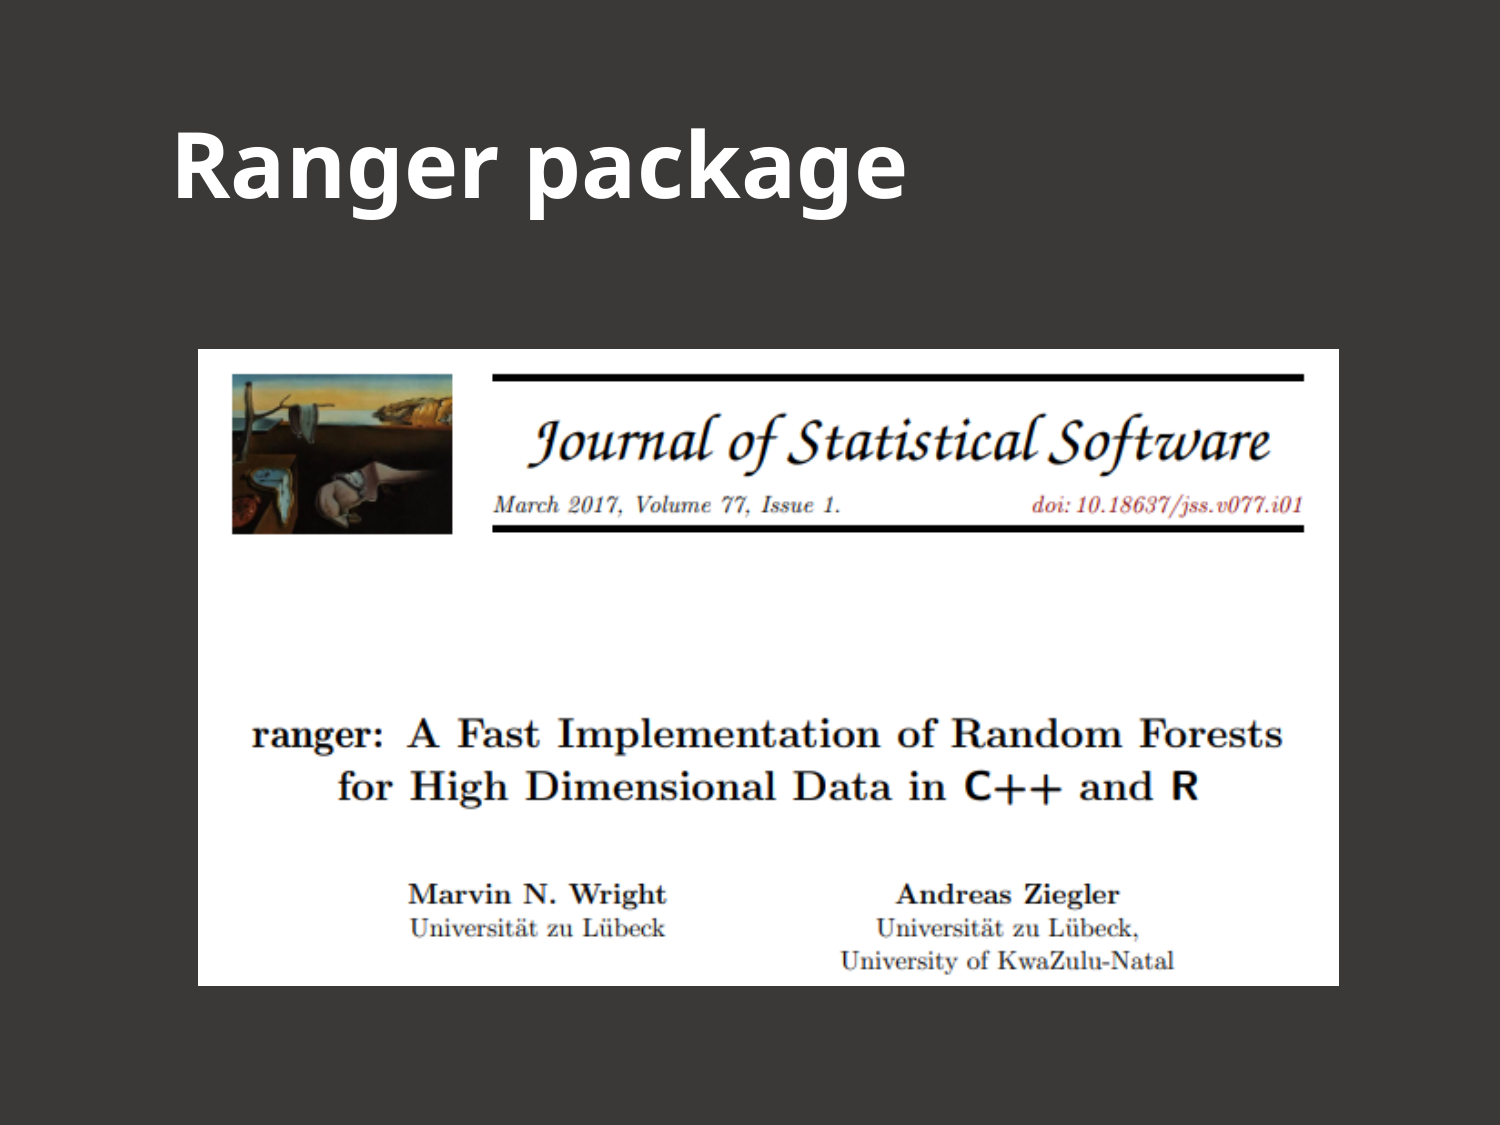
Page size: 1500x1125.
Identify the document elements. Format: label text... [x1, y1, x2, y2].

picture [198, 349, 1339, 986]
title Ranger package [155, 60, 1348, 278]
